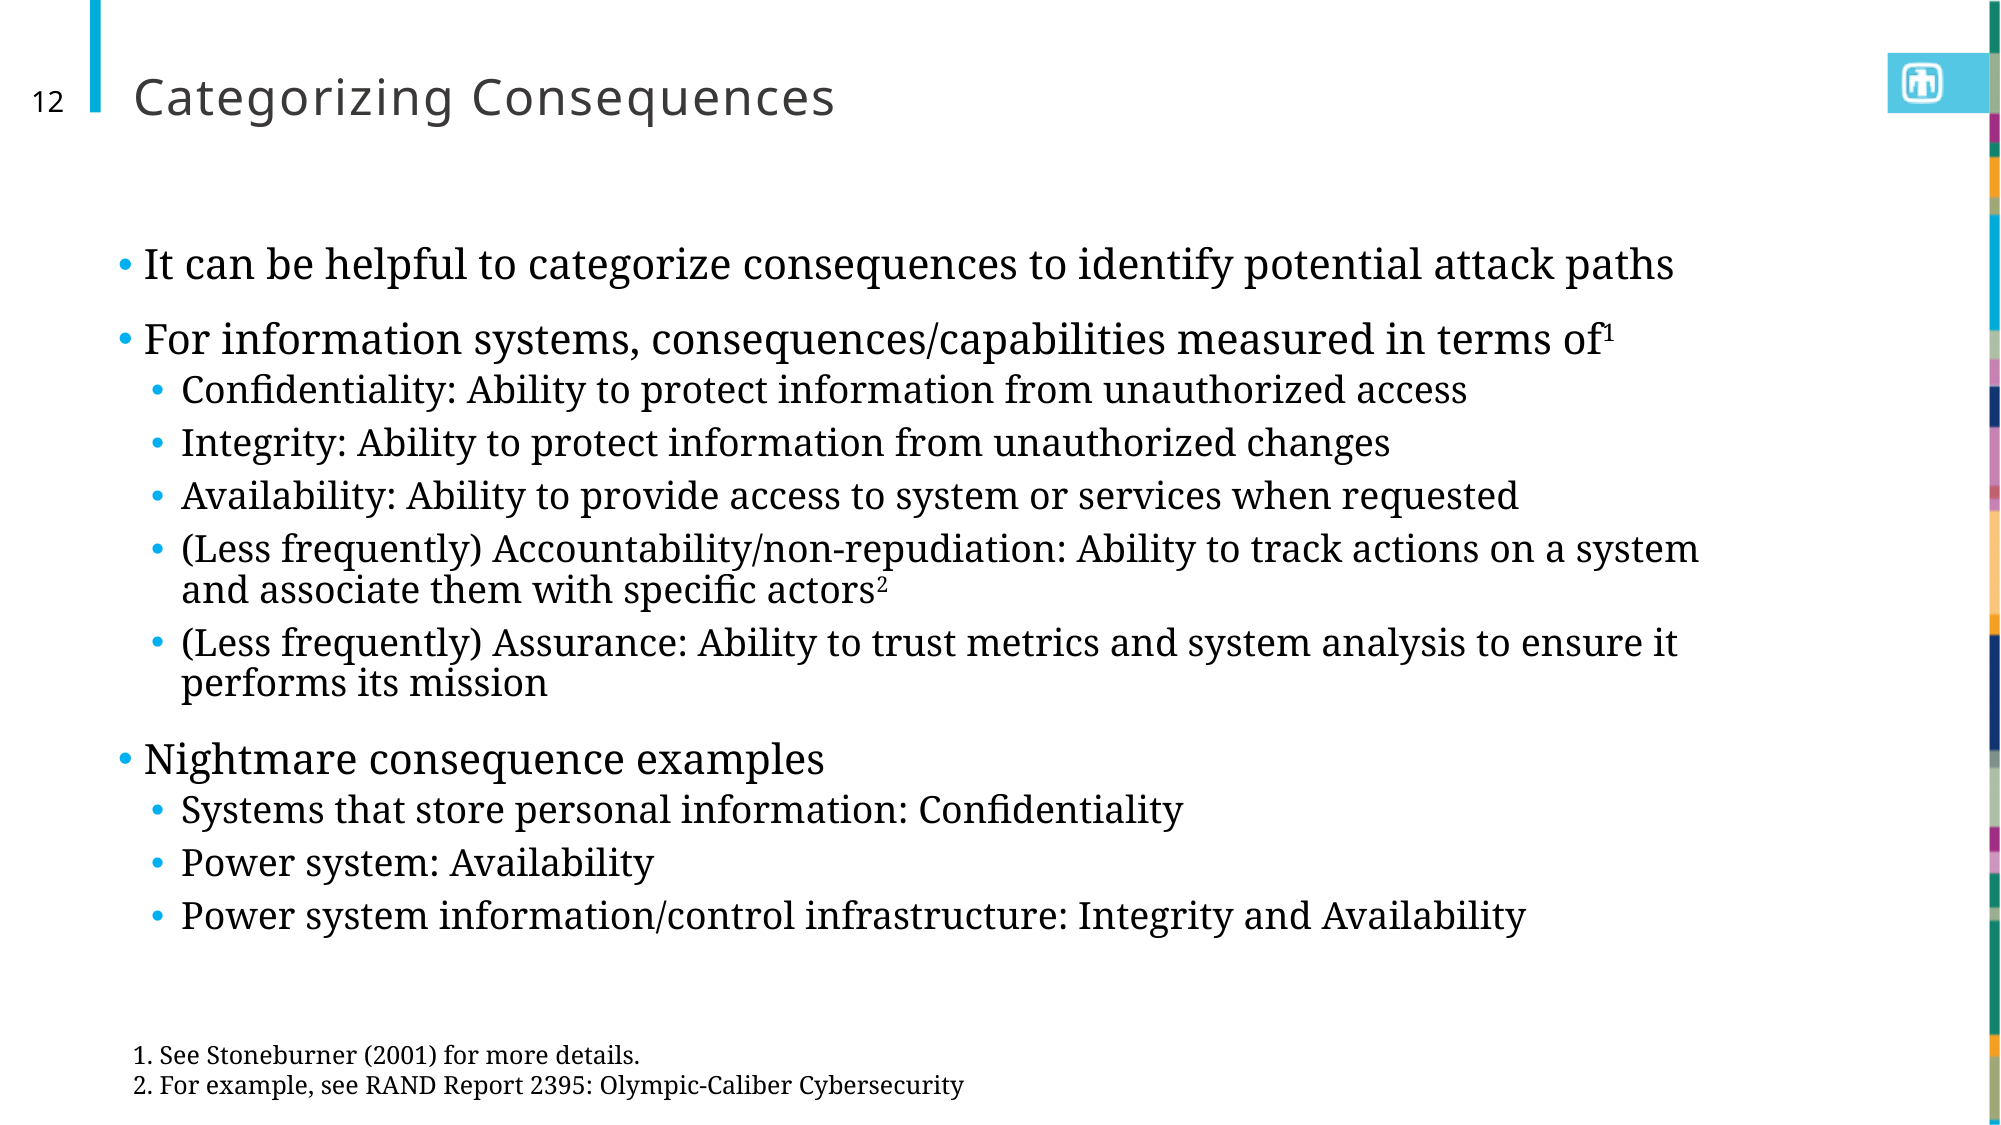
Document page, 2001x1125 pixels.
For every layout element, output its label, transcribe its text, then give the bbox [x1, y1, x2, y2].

picture [1901, 62, 1944, 104]
picture [1990, 1, 1999, 215]
slide_number 12 [10, 73, 80, 133]
text_box 1. See Stoneburner (2001) for more details. 2. For example, see RAND Report 2395: Olympic-Caliber Cybersecurity [118, 1032, 1421, 1107]
picture [1990, 330, 1999, 1120]
title Categorizing Consequences [118, 39, 1769, 133]
list It can be helpful to categorize consequences to identify potential attack paths For information systems, consequences/capabilities measured in terms of1 Confidentiality: Ability to protect information from unauthorized access Integrity: Ability to protect information from unauthorized changes Availability: Ability to provide access to system or services when requested (Less frequently) Accountability/non-repudiation: Ability to track actions on a system and associate them with specific actors2 (Less frequently) Assurance: Ability to trust metrics and system analysis to ensure it performs its mission Nightmare consequence examples Systems that store personal information: Confidentiality Power system: Availability Power system information/control infrastructure: Integrity and Availability [118, 236, 1769, 971]
